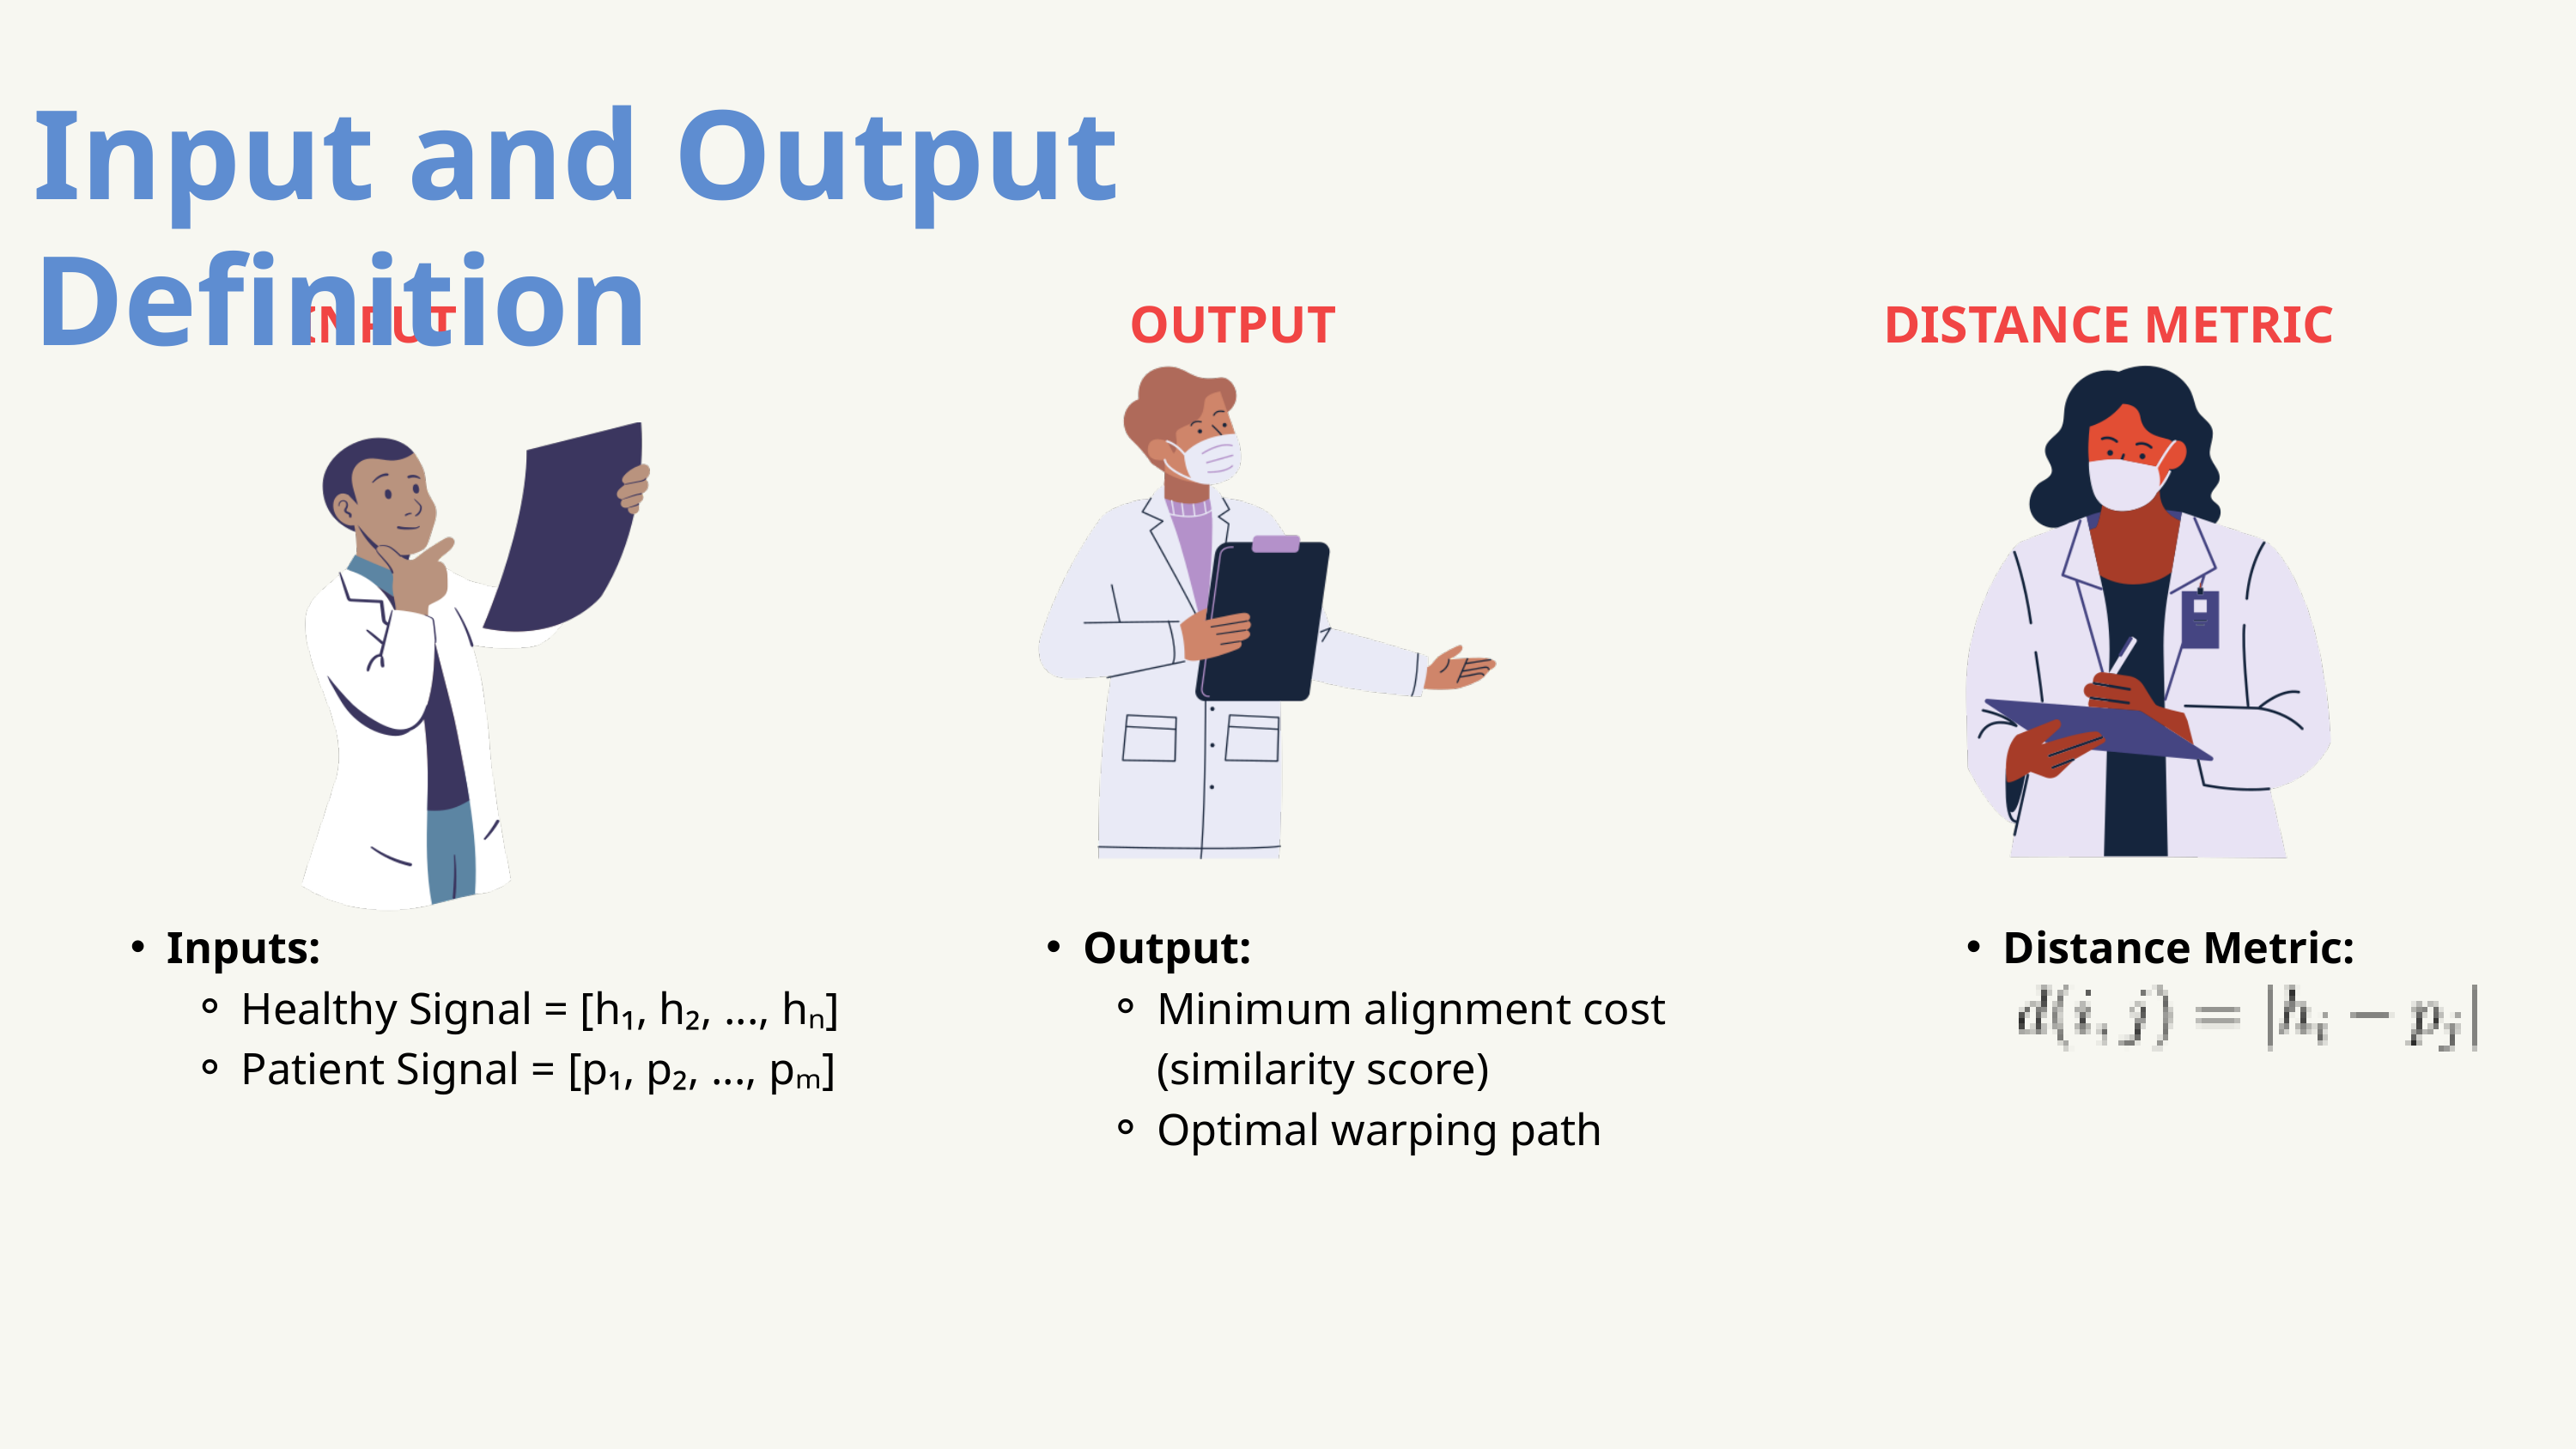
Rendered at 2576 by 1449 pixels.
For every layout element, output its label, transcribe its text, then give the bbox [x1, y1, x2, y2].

text_box Input and Output Definition [33, 78, 1748, 370]
text_box [2008, 985, 2483, 1052]
text_box Inputs: Healthy Signal = [h₁, h₂, ..., hₙ] Patient Signal = [p₁, p₂, ..., pₘ] [93, 911, 943, 1155]
text_box DISTANCE METRIC [1864, 282, 2354, 353]
text_box [301, 422, 651, 911]
text_box Output: Minimum alignment cost (similarity score) Optimal warping path [1009, 911, 1728, 1216]
text_box Distance Metric: [1929, 911, 2436, 973]
text_box [1037, 370, 1498, 859]
text_box [1965, 364, 2331, 859]
